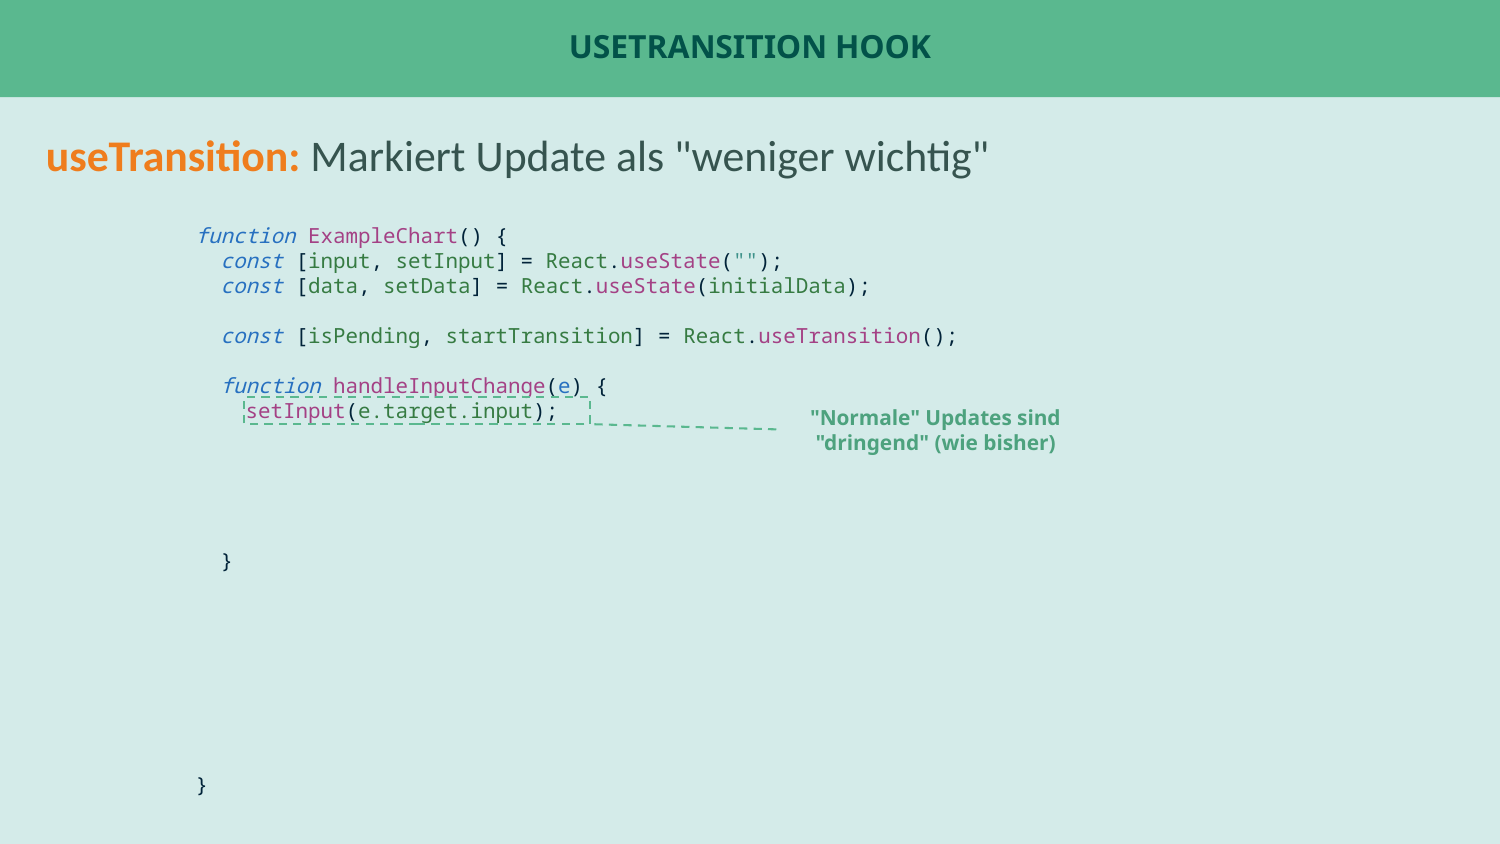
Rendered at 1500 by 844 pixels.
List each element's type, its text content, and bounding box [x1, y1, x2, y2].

list useTransition: Markiert Update als "weniger wichtig" [30, 126, 1470, 782]
text_box [243, 396, 591, 425]
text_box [594, 424, 778, 430]
text_box function ExampleChart() { const [input, setInput] = React.useState(""); const [data, setData] = React.useState(initialData); const [isPending, startTransition] = React.useTransition(); function handleInputChange(e) { setInput(e.target.input); } } [180, 215, 1219, 805]
text_box "Normale" Updates sind "dringend" (wie bisher) [777, 397, 1094, 462]
title useTransition Hook [0, 0, 1500, 98]
